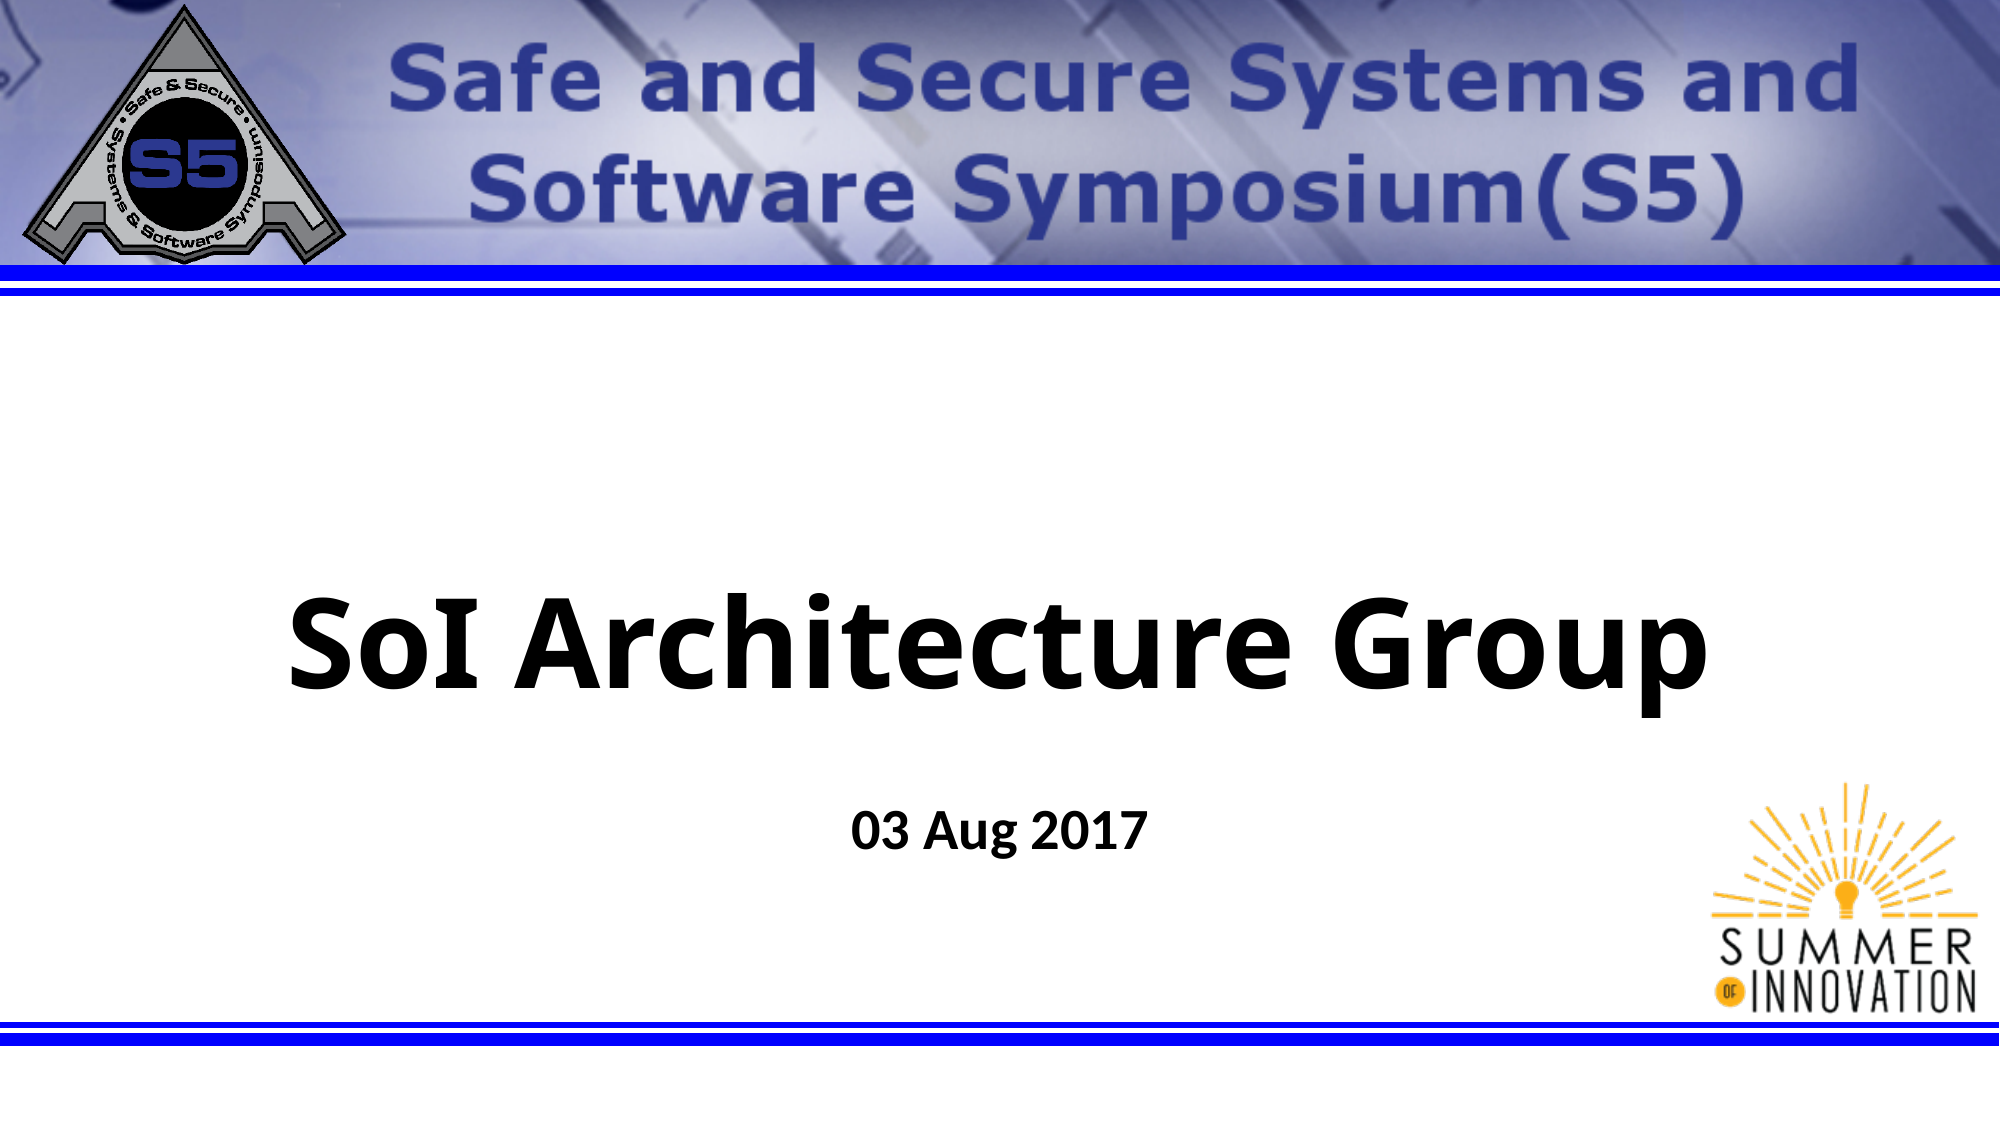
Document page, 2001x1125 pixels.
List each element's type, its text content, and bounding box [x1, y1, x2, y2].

picture [1699, 764, 2000, 1048]
title SoI Architecture Group [249, 526, 1750, 771]
picture [0, 0, 2000, 270]
text_box 03 Aug 2017 [754, 784, 1246, 869]
